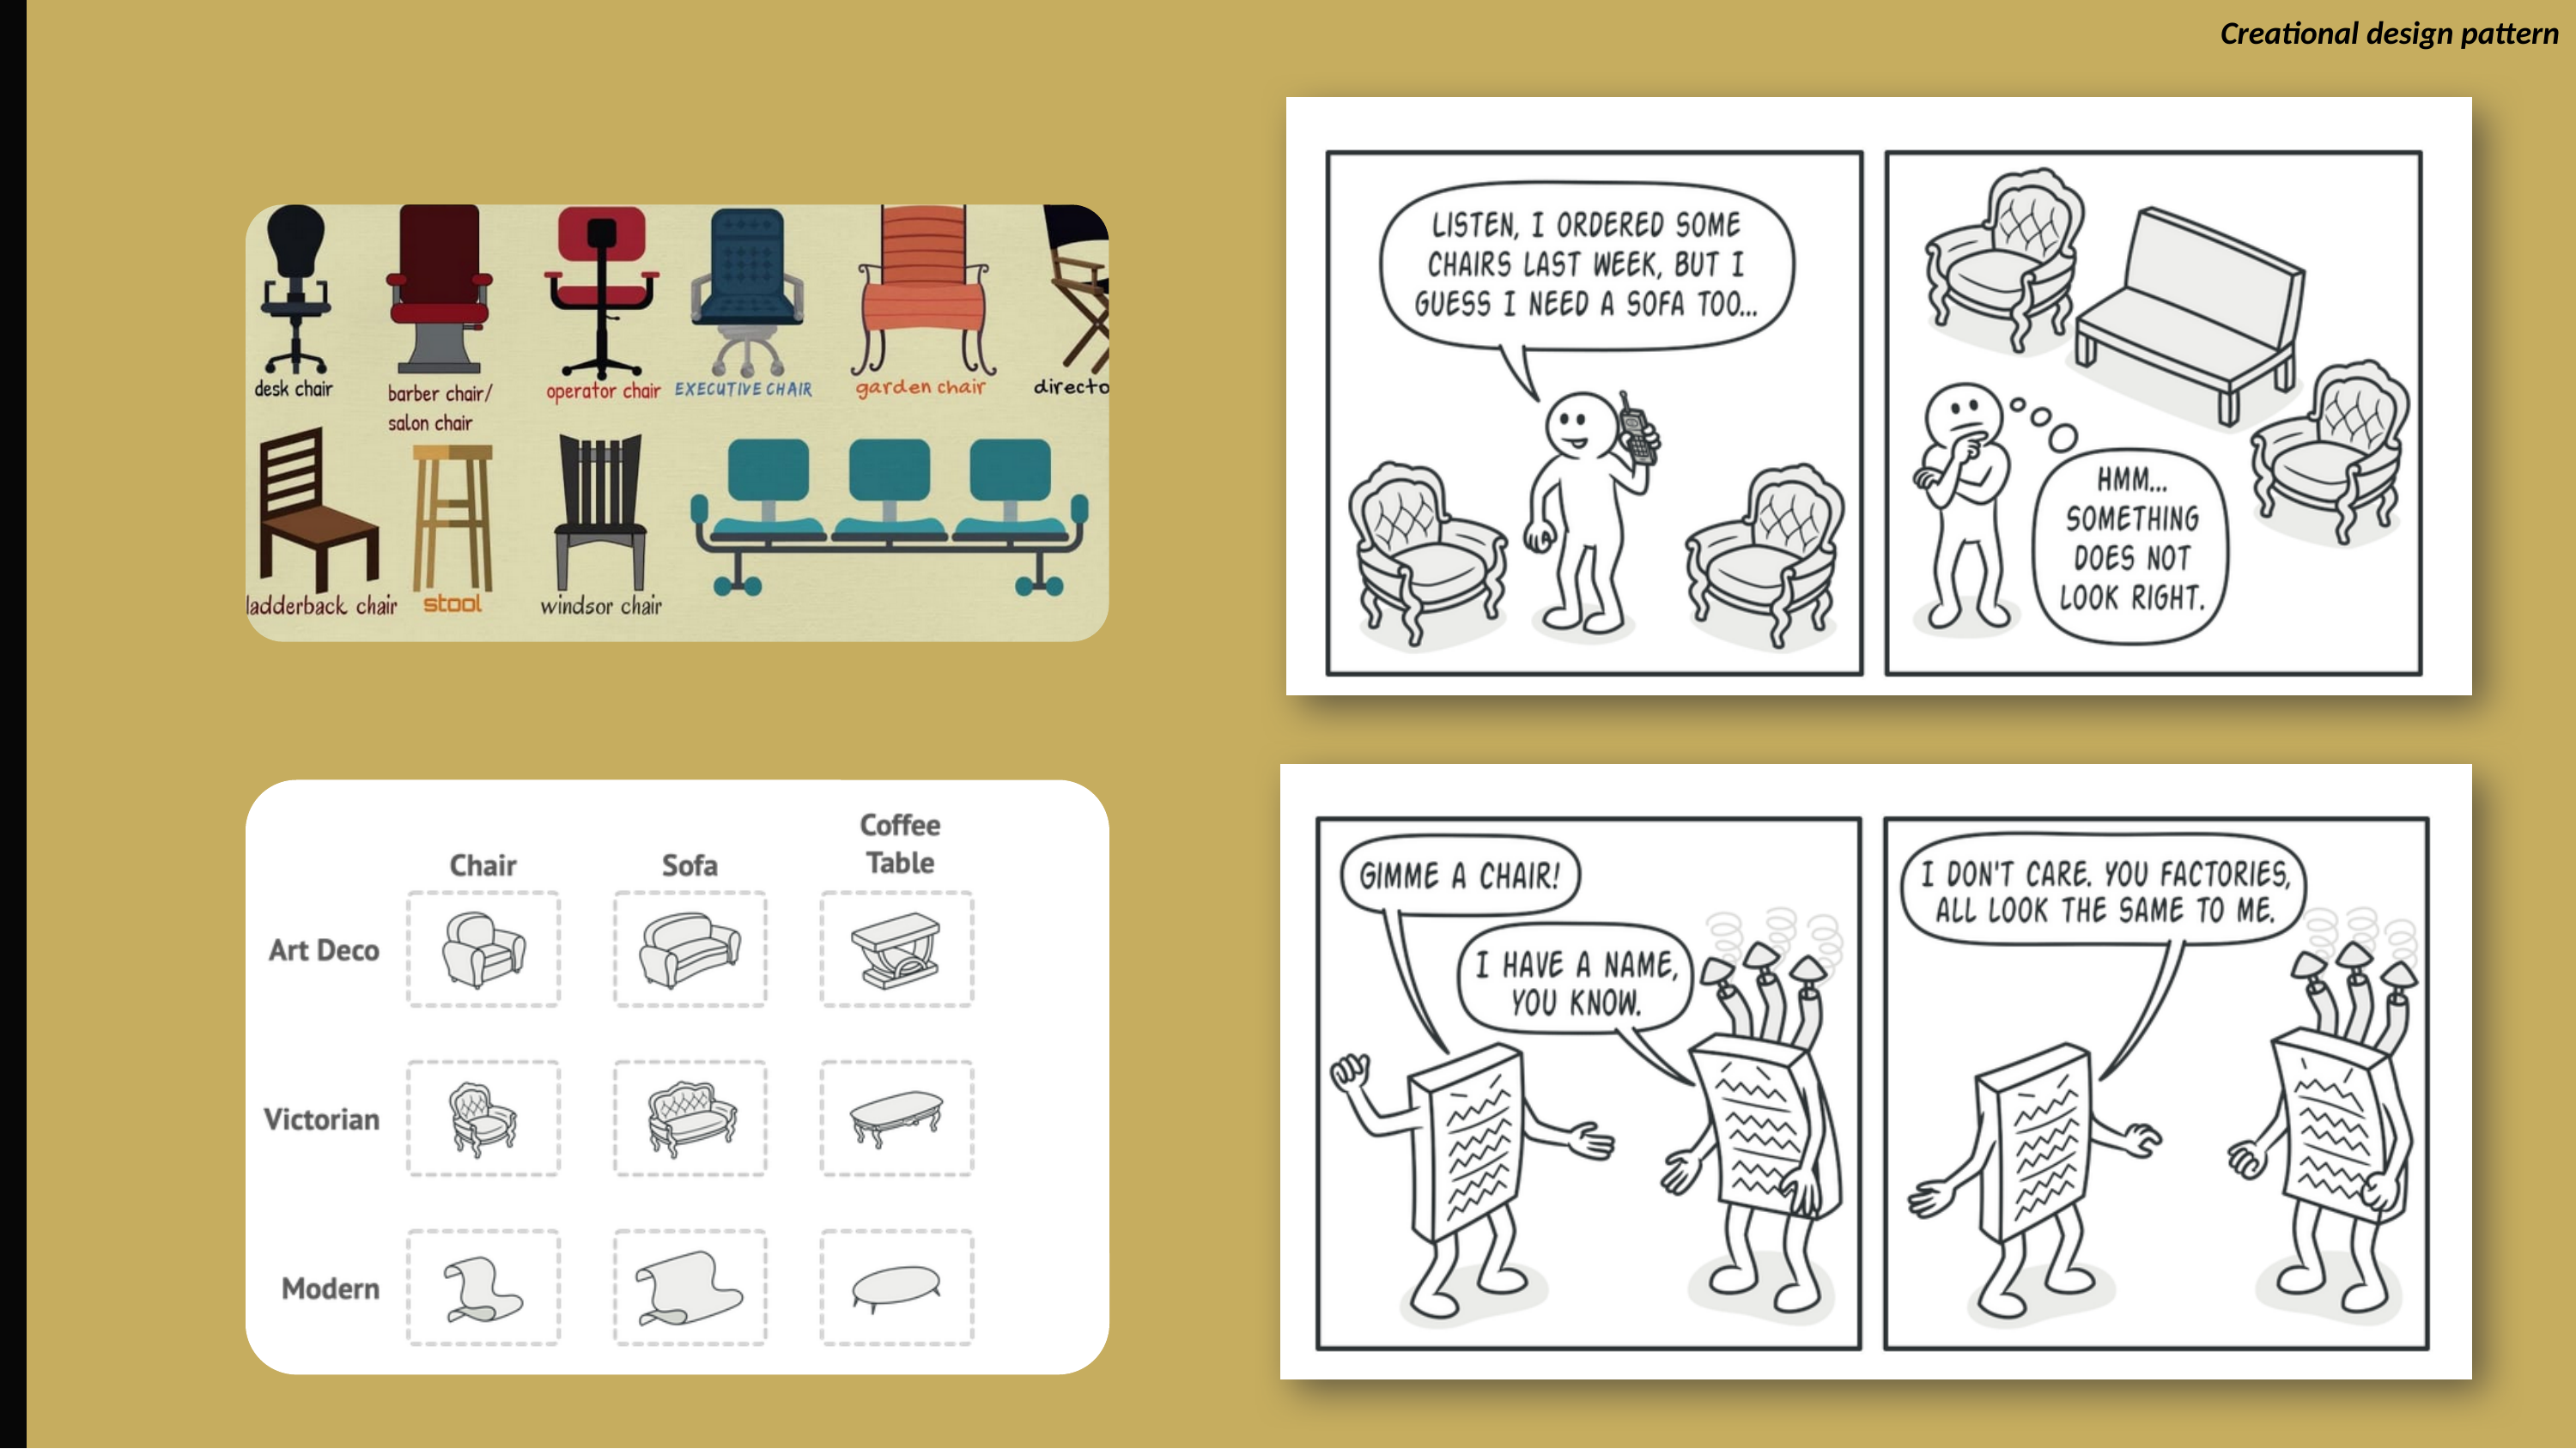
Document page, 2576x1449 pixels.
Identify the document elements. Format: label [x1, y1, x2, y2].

picture [1286, 97, 2472, 695]
text_box [0, 0, 27, 1449]
picture [245, 779, 1110, 1375]
picture [245, 204, 1109, 642]
picture [1279, 764, 2472, 1379]
text_box [29, 0, 2576, 1449]
